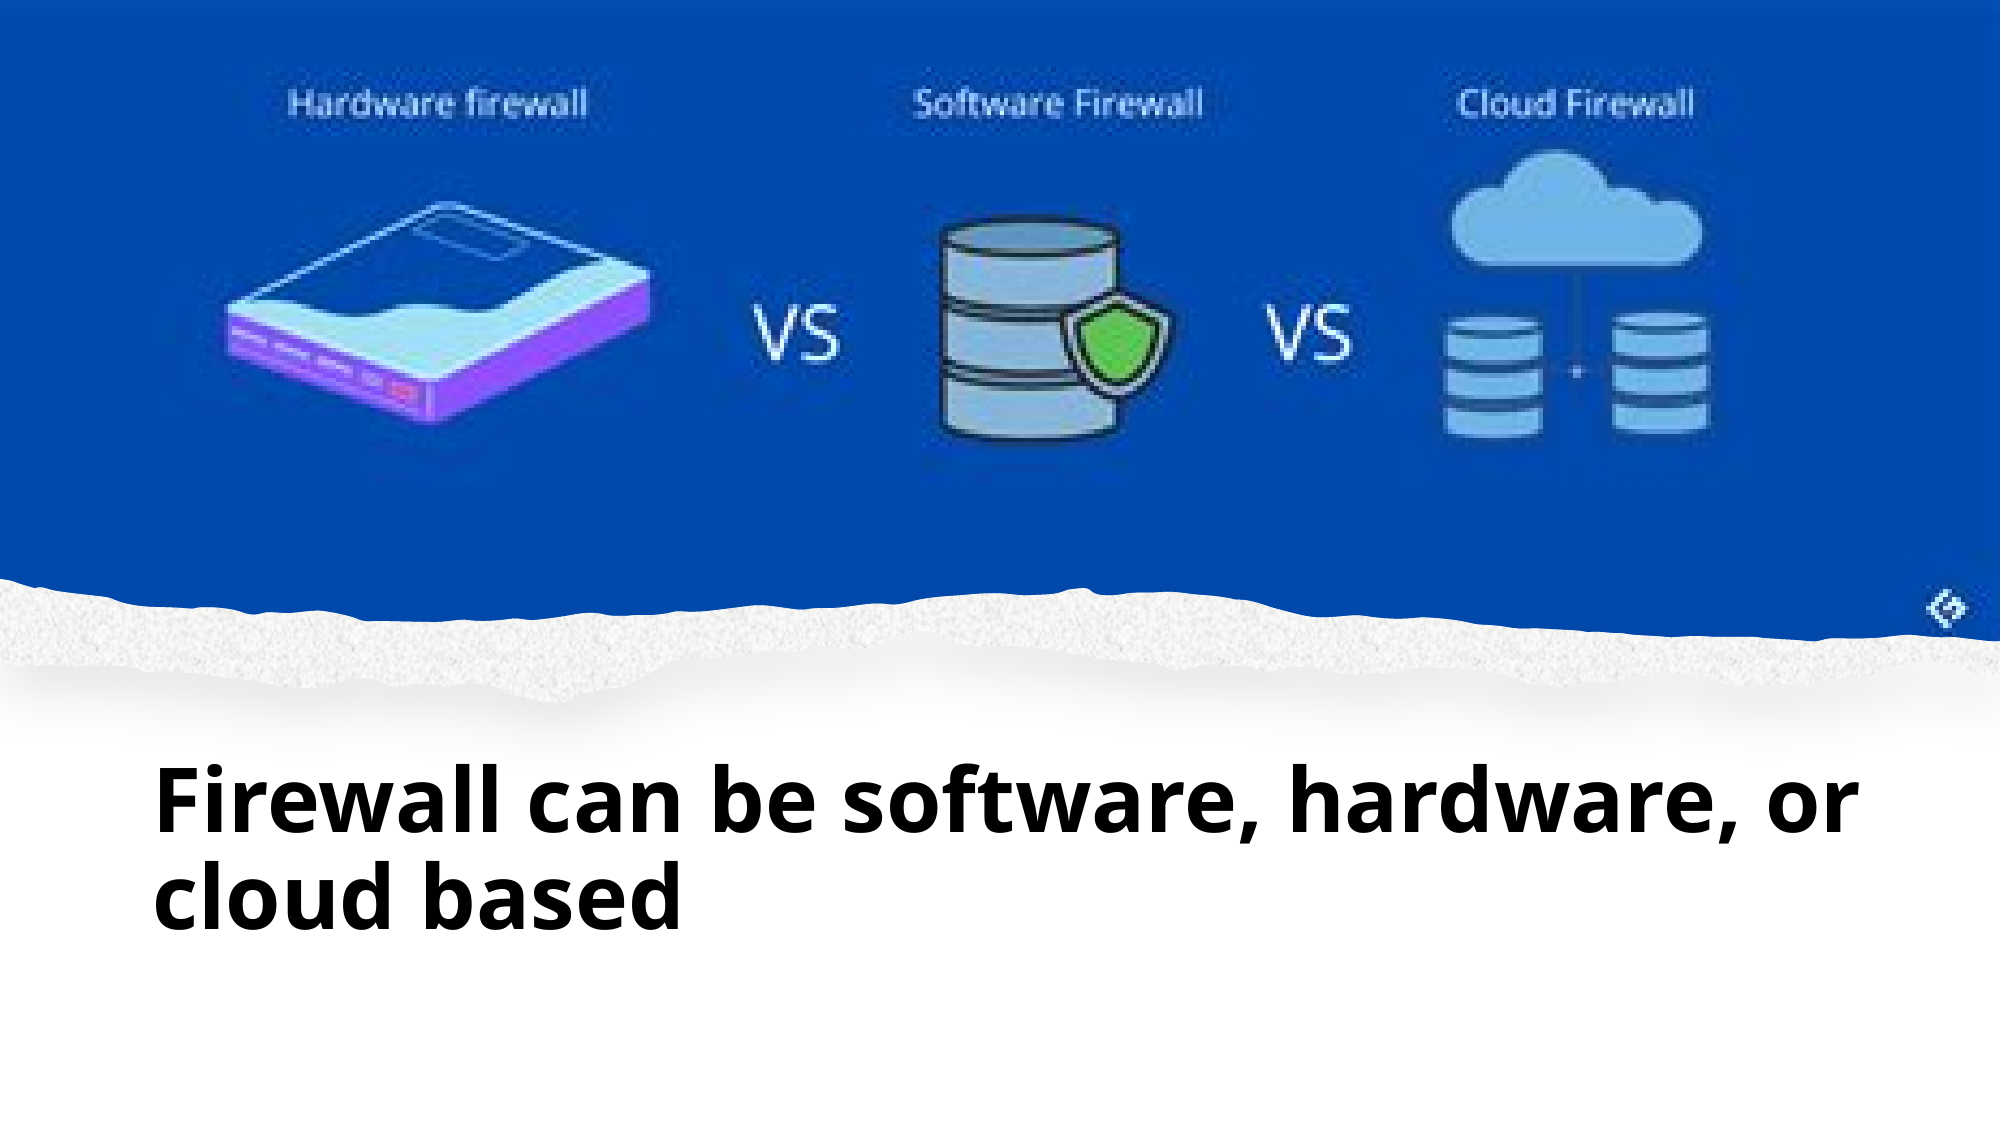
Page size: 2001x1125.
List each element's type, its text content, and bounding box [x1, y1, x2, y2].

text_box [0, 578, 2000, 704]
text_box [0, 704, 2000, 1125]
title Firewall can be software, hardware, or cloud based [137, 726, 1979, 957]
picture [0, 0, 2000, 578]
